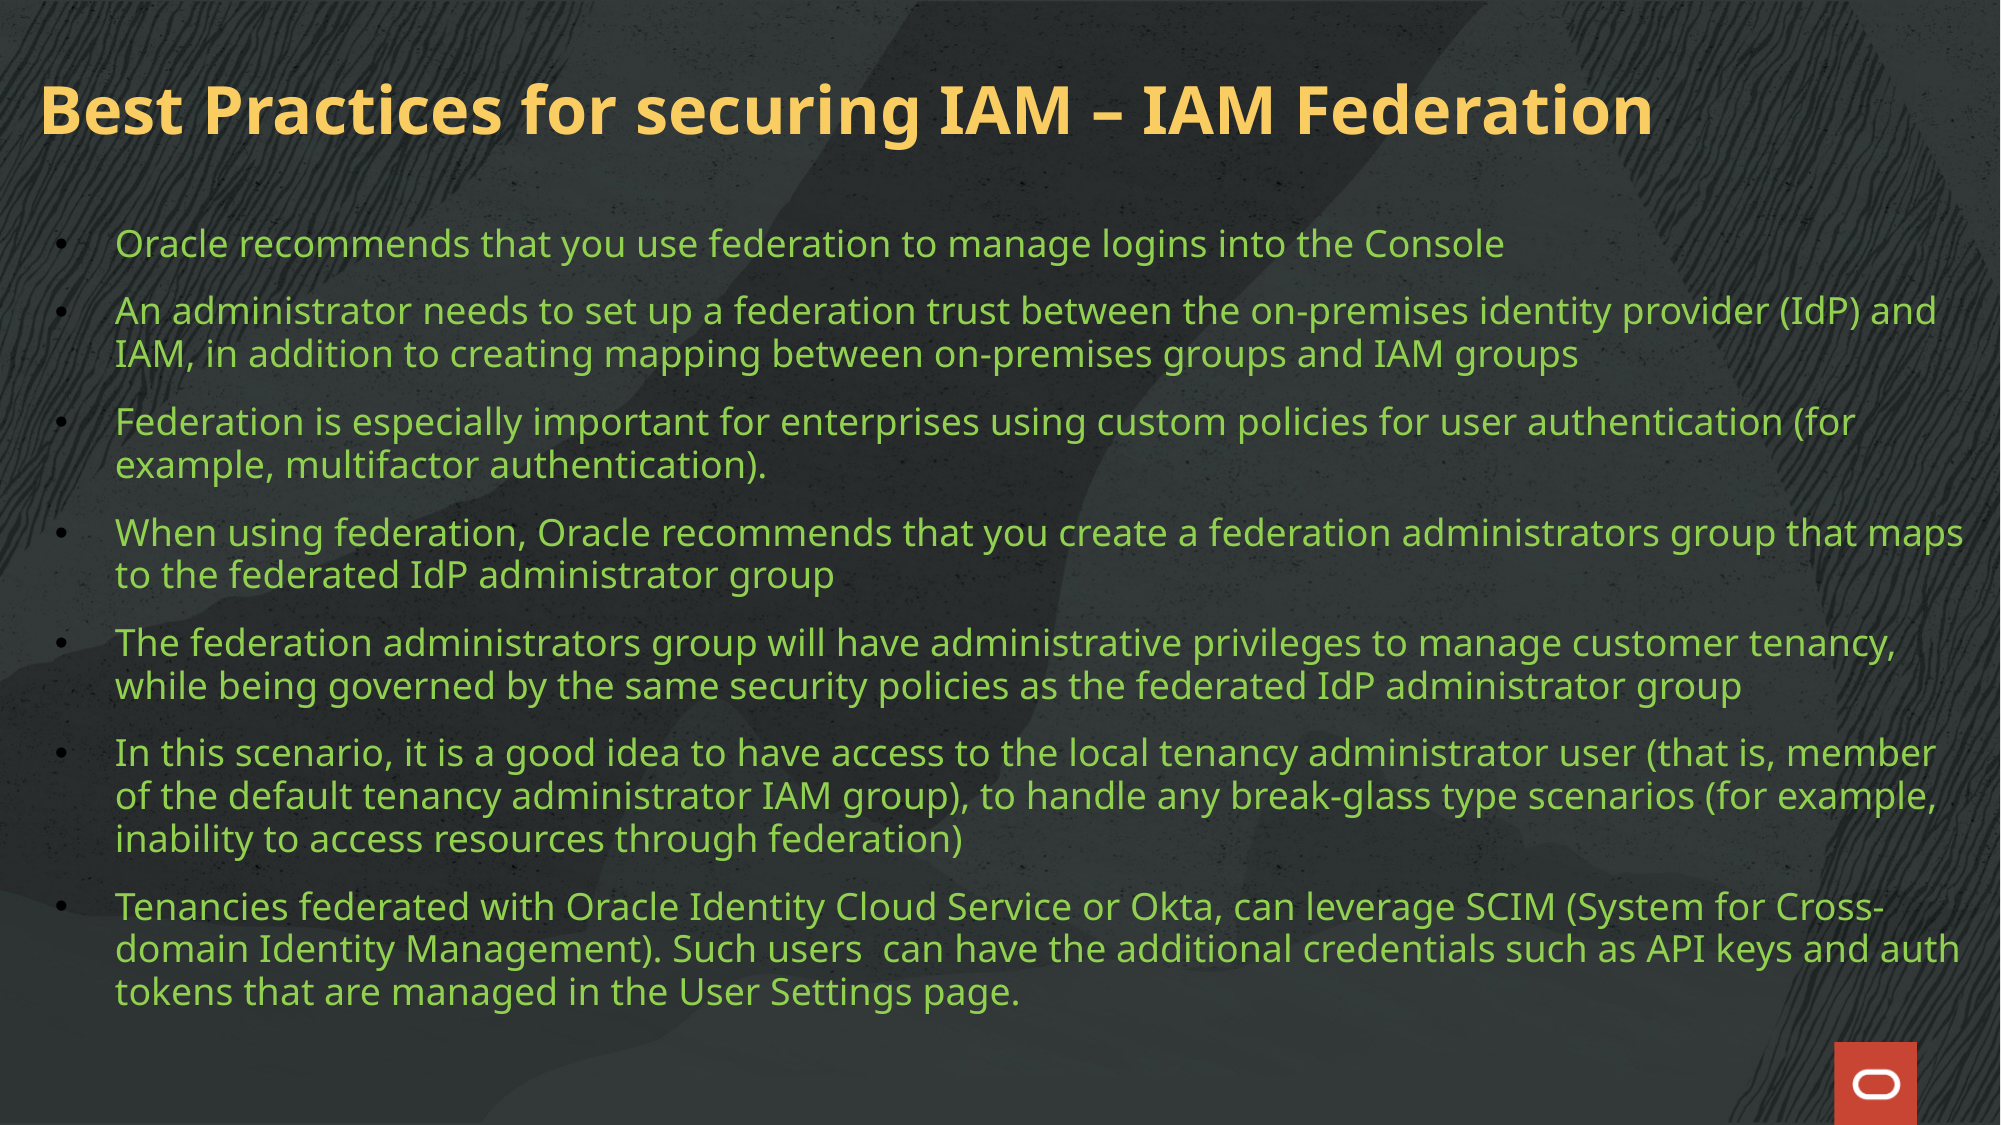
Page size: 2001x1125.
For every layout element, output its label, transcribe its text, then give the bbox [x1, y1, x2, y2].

picture [0, 0, 2001, 1125]
title Best Practices for securing IAM – IAM Federation [38, 38, 1699, 150]
list Oracle recommends that you use federation to manage logins into the Console An administrator needs to set up a federation trust between the on-premises identity provider (IdP) and IAM, in addition to creating mapping between on-premises groups and IAM groups Federation is especially important for enterprises using custom policies for user authentication (for example, multifactor authentication). When using federation, Oracle recommends that you create a federation administrators group that maps to the federated IdP administrator group The federation administrators group will have administrative privileges to manage customer tenancy, while being governed by the same security policies as the federated IdP administrator group In this scenario, it is a good idea to have access to the local tenancy administrator user (that is, member of the default tenancy administrator IAM group), to handle any break-glass type scenarios (for example, inability to access resources through federation) Tenancies federated with Oracle Identity Cloud Service or Okta, can leverage SCIM (System for Cross-domain Identity Management). Such users can have the additional credentials such as API keys and auth tokens that are managed in the User Settings page. [55, 223, 1975, 1040]
